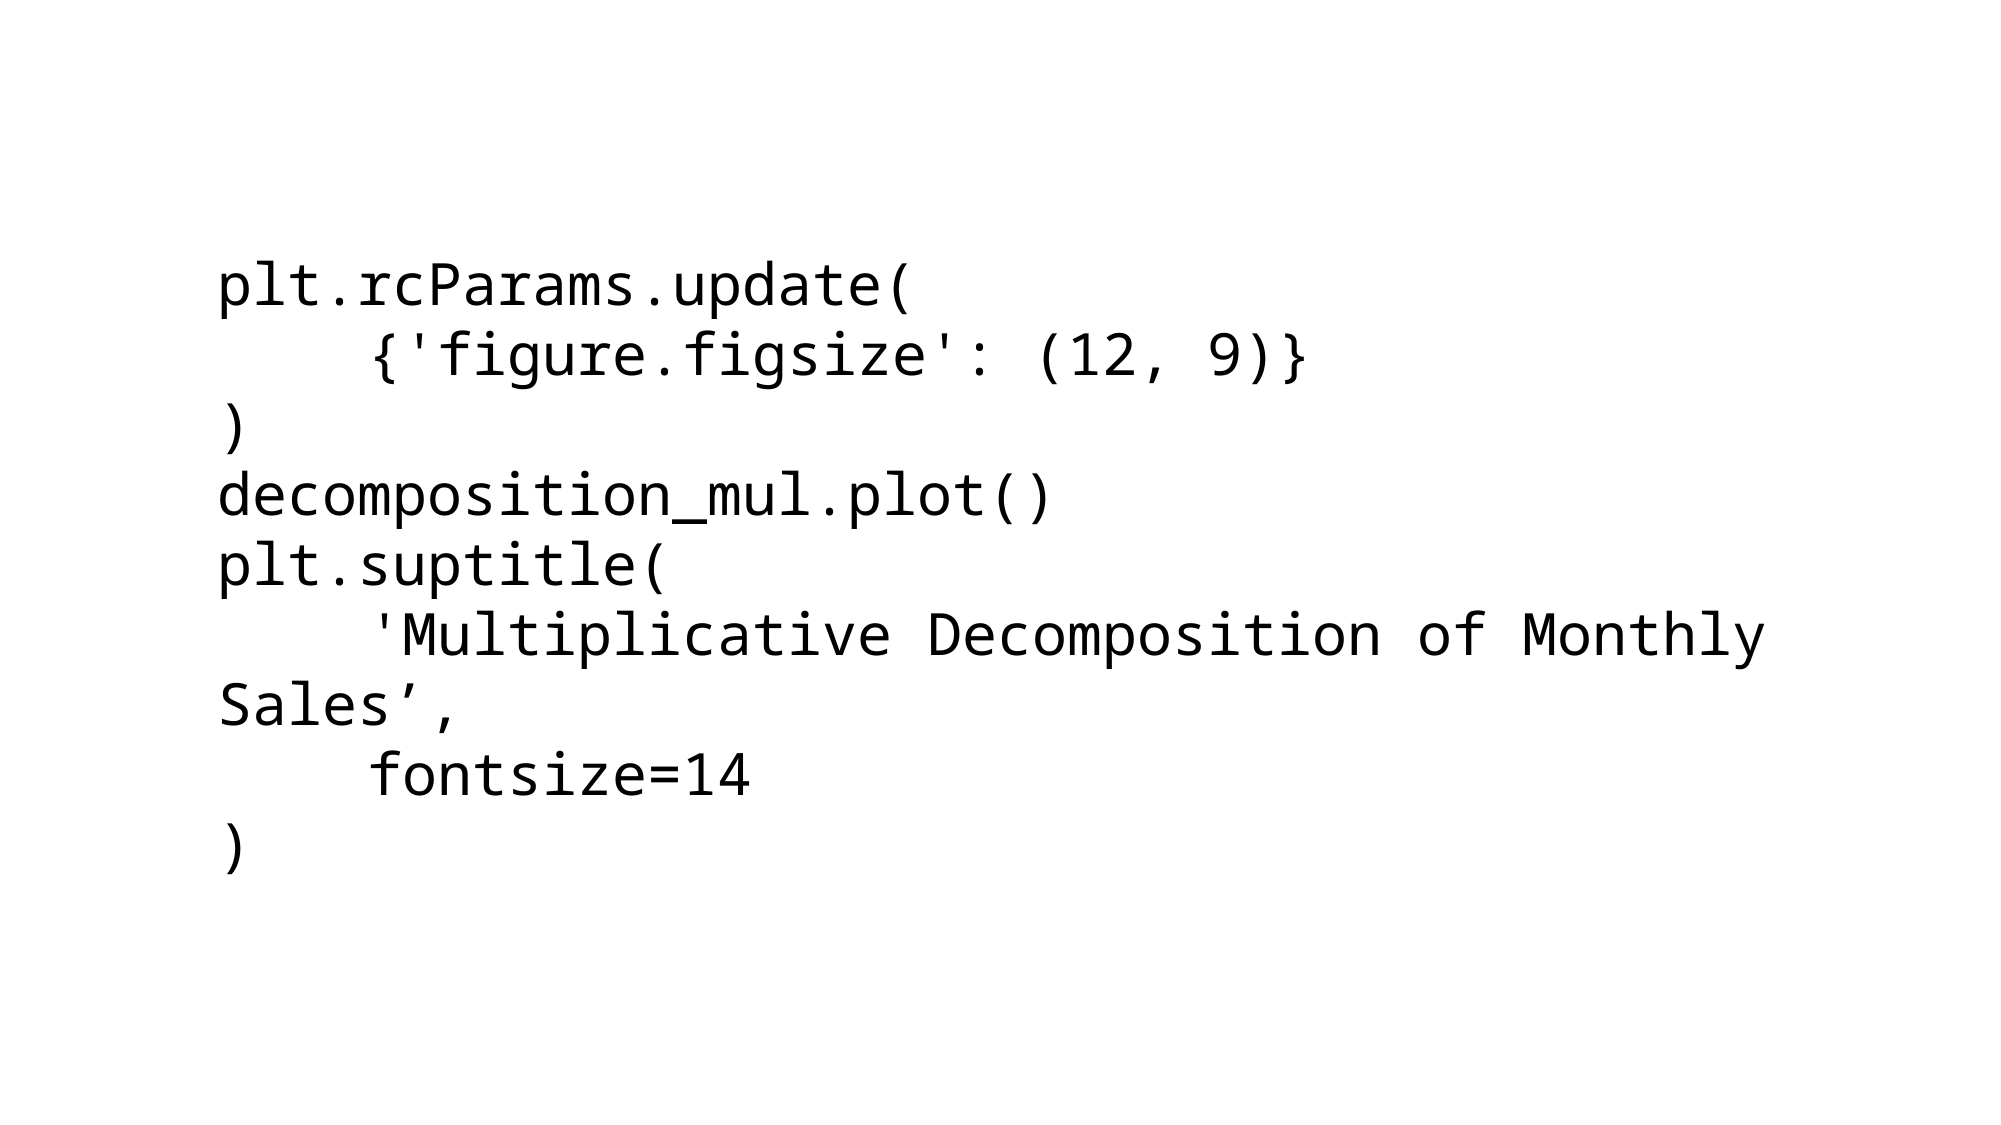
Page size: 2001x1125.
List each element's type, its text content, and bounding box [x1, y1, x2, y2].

text_box plt.rcParams.update( {'figure.figsize': (12, 9)} ) decomposition_mul.plot() plt.suptitle( 'Multiplicative Decomposition of Monthly Sales’, fontsize=14 ) [202, 240, 1798, 885]
